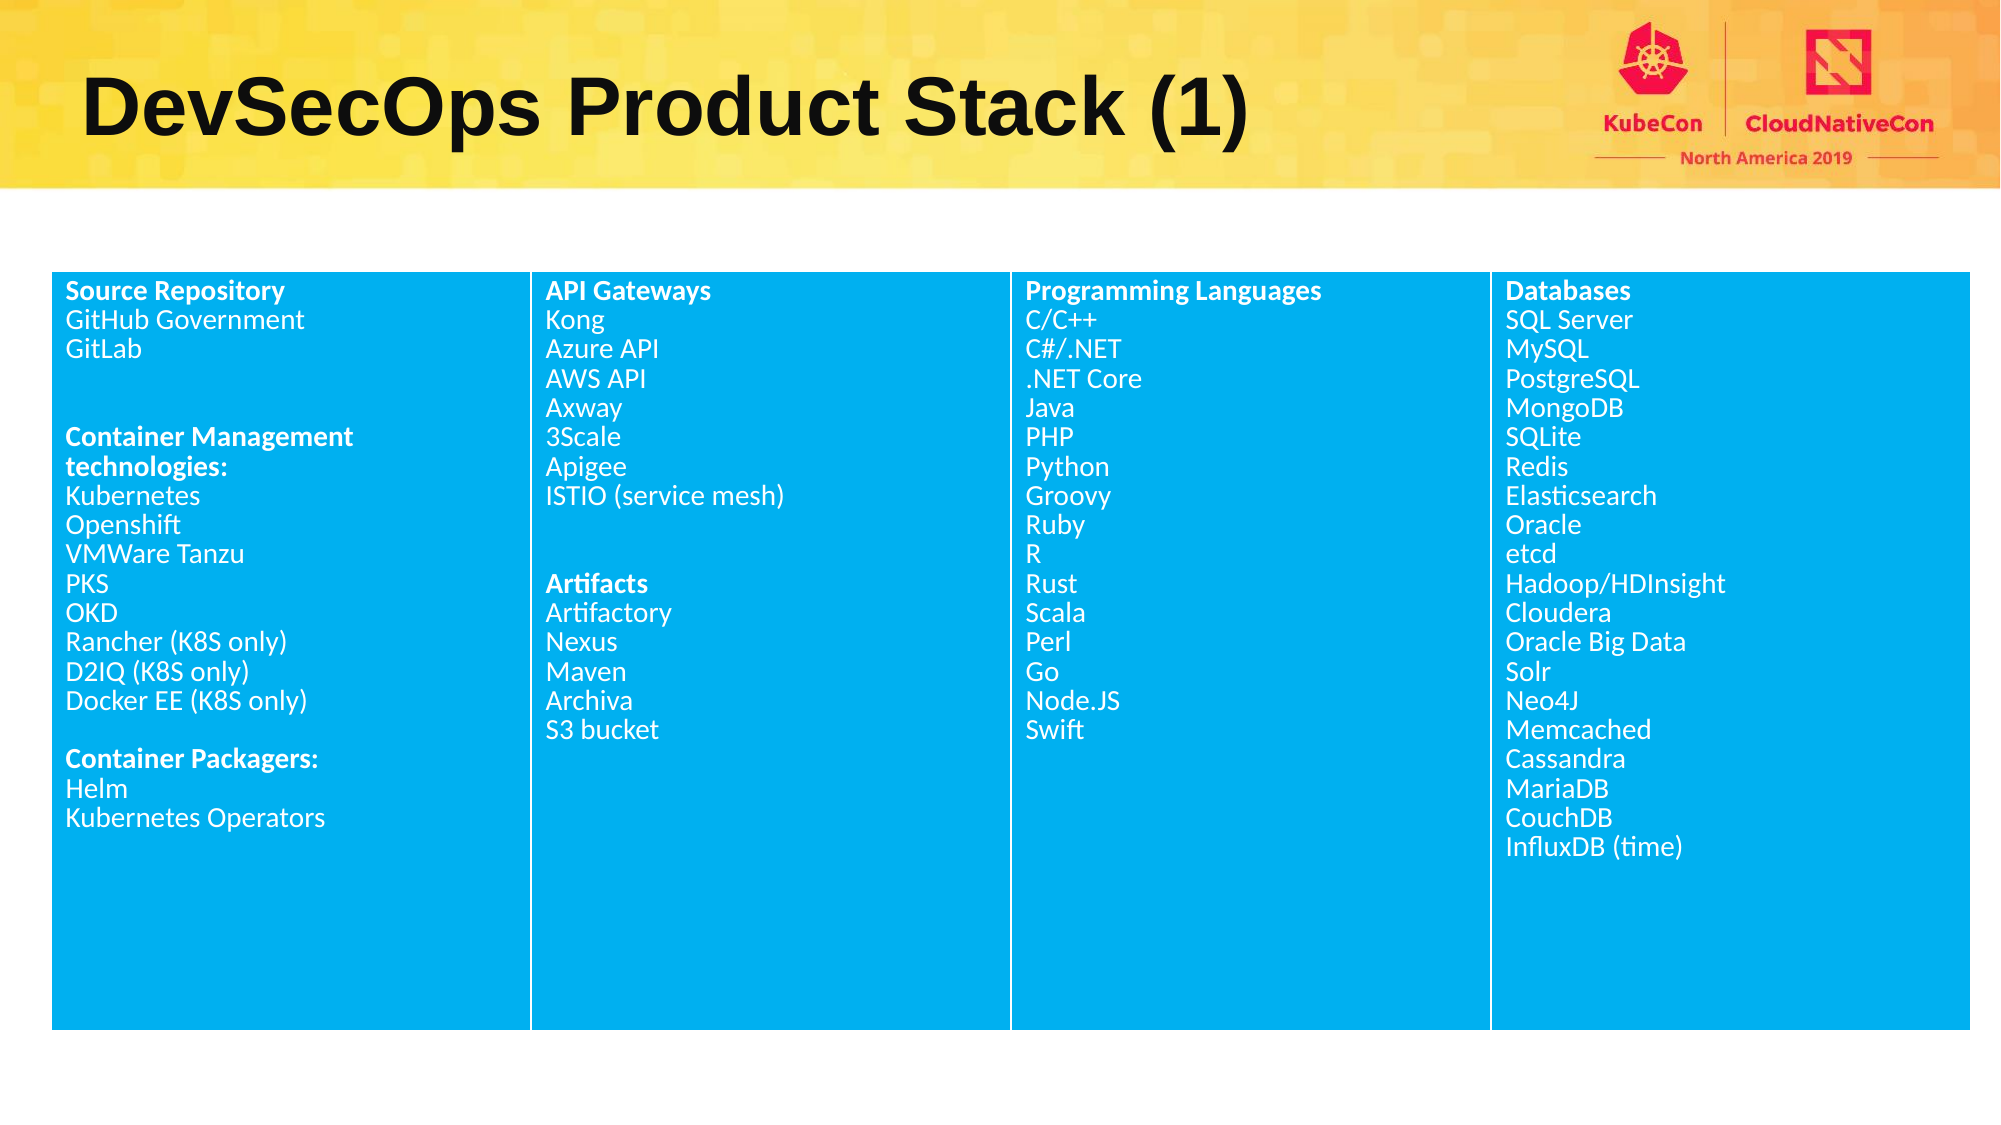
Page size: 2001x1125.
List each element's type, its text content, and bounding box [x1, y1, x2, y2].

table_header Programming Languages C/C++ C#/.NET .NET Core Java PHP Python Groovy Ruby R Rust Scala Perl Go Node.JS Swift [1012, 272, 1490, 1030]
table_header Databases SQL Server MySQL PostgreSQL MongoDB SQLite Redis Elasticsearch Oracle etcd Hadoop/HDInsight Cloudera Oracle Big Data Solr Neo4J Memcached Cassandra MariaDB CouchDB InfluxDB (time) [1492, 272, 1970, 1030]
table_header Source Repository GitHub Government GitLab Container Management technologies: Kubernetes Openshift VMWare Tanzu PKS OKD Rancher (K8S only) D2IQ (K8S only) Docker EE (K8S only) Container Packagers: Helm Kubernetes Operators [52, 272, 530, 1030]
text_box DevSecOps Product Stack (1) [66, 0, 1792, 218]
table_header API Gateways Kong Azure API AWS API Axway 3Scale Apigee ISTIO (service mesh) Artifacts Artifactory Nexus Maven Archiva S3 bucket [532, 272, 1010, 1030]
picture [0, 0, 2001, 1125]
